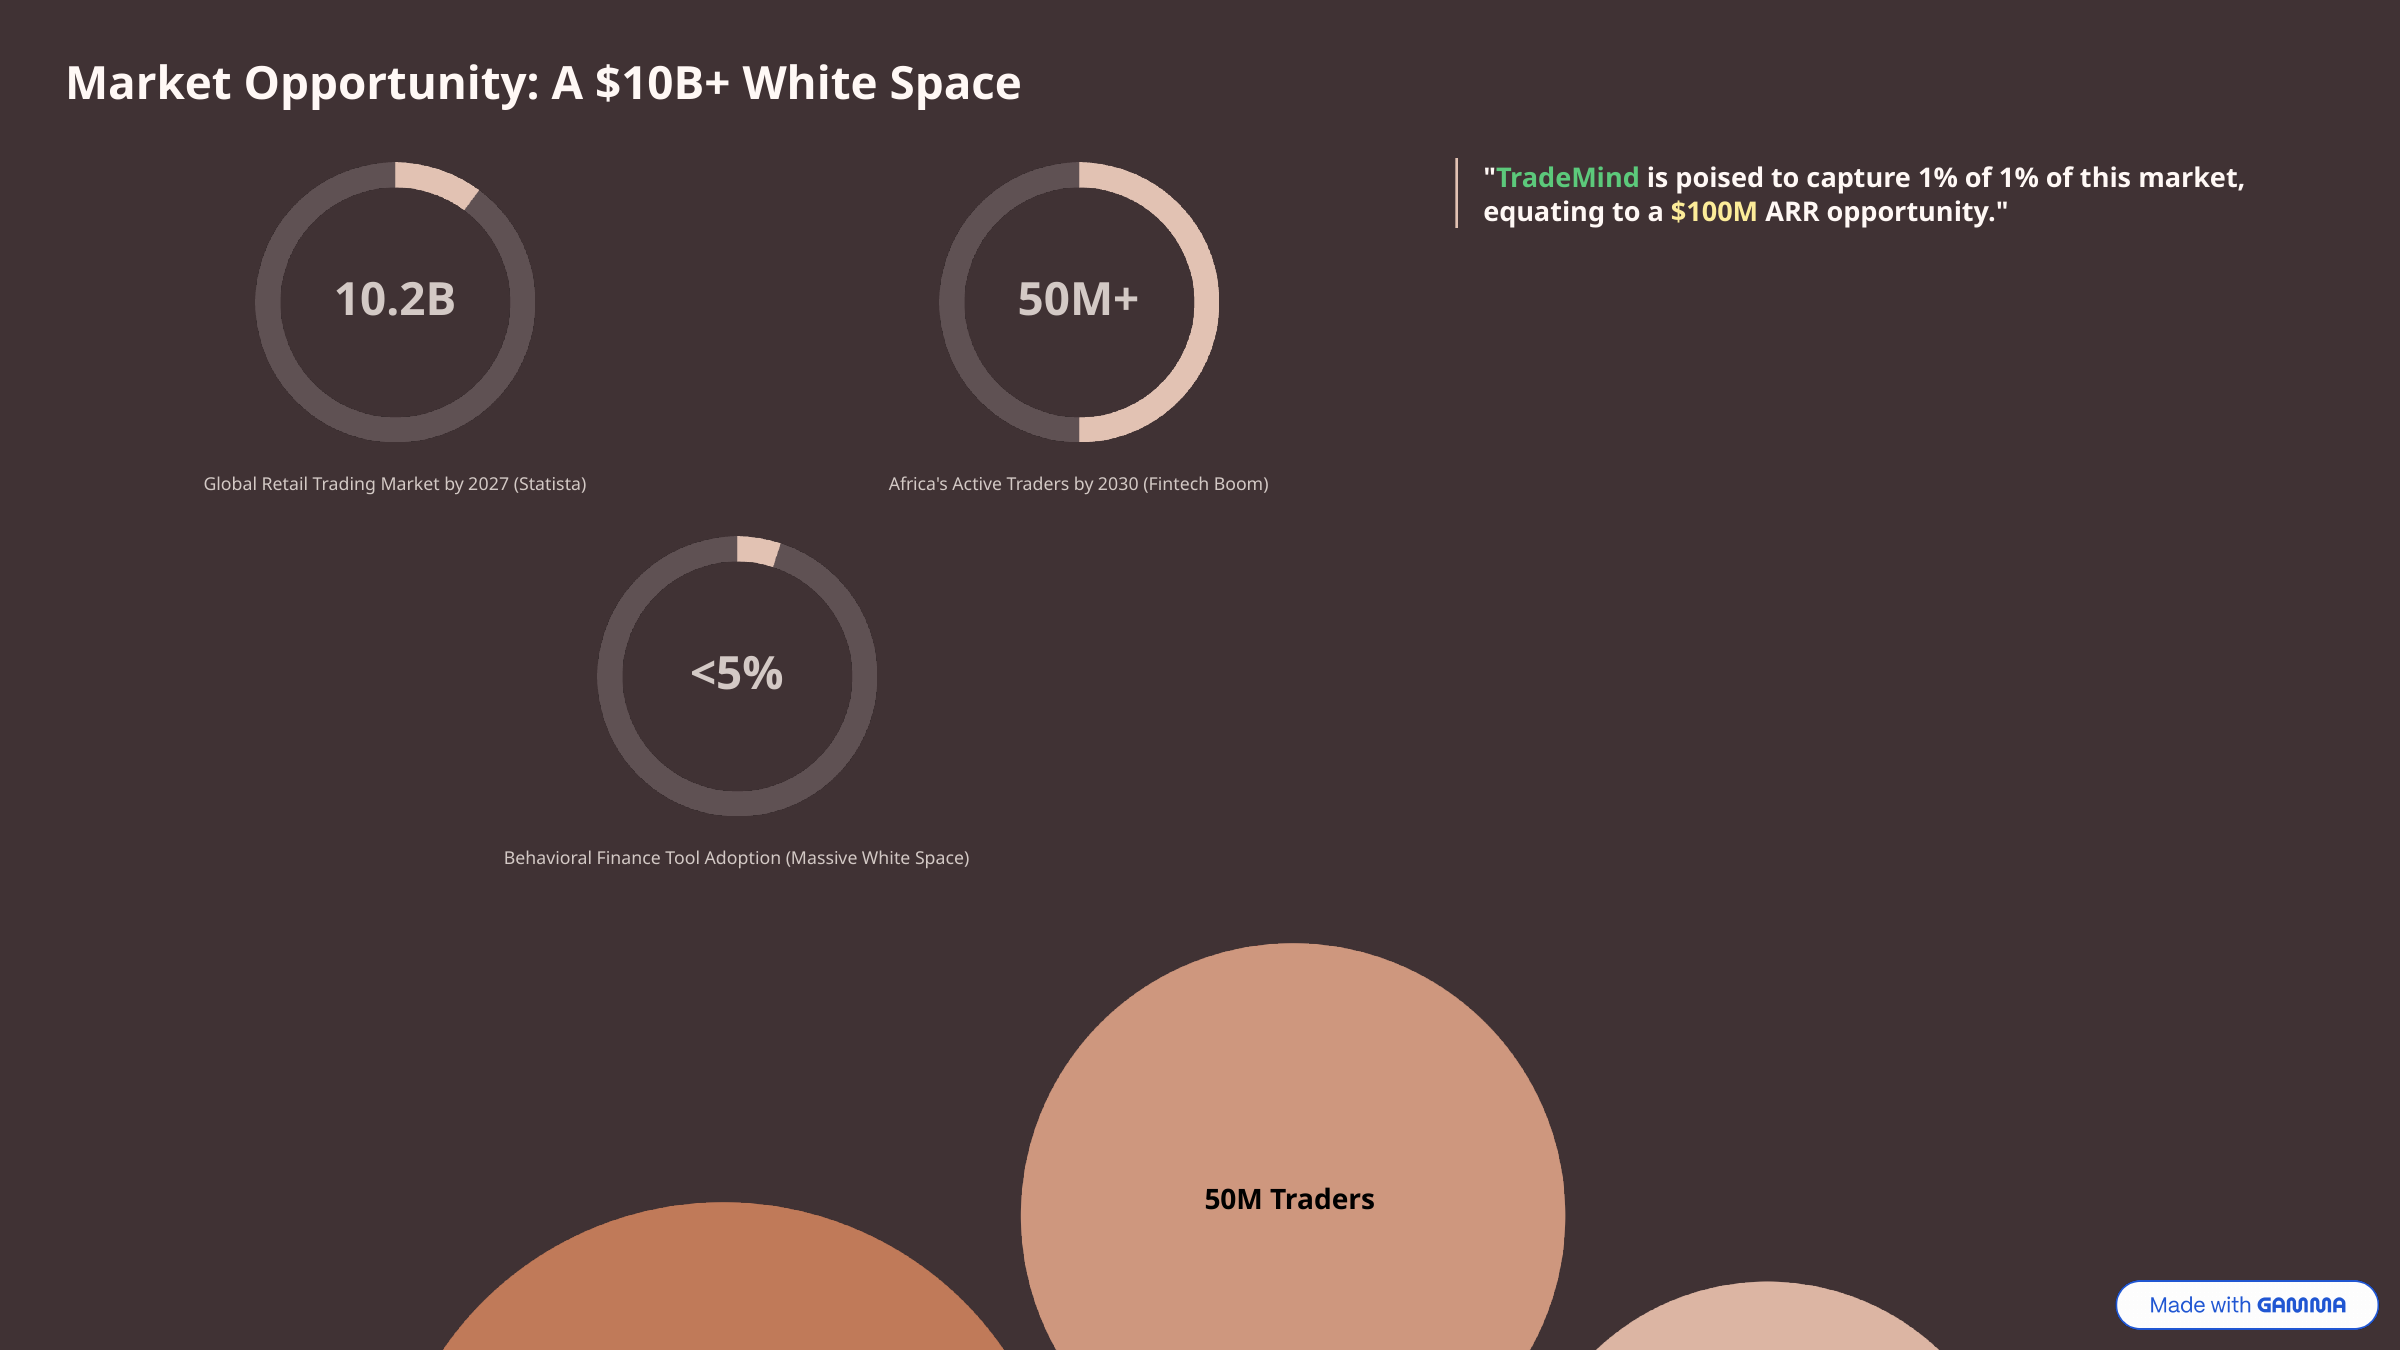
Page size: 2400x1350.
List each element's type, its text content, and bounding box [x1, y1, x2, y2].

picture [597, 536, 877, 816]
picture [350, 910, 2050, 1350]
text_box "TradeMind is poised to capture 1% of 1% of this market, equating to a $100M ARR opportunity." [1483, 158, 2337, 228]
text_box Global Retail Trading Market by 2027 (Statista) [65, 464, 726, 495]
text_box Africa's Active Traders by 2030 (Fintech Boom) [748, 464, 1409, 495]
text_box Behavioral Finance Tool Adoption (Massive White Space) [406, 838, 1067, 869]
text_box Market Opportunity: A $10B+ White Space [65, 51, 1061, 110]
picture [939, 162, 1219, 442]
picture [2106, 1271, 2389, 1339]
picture [255, 162, 535, 442]
